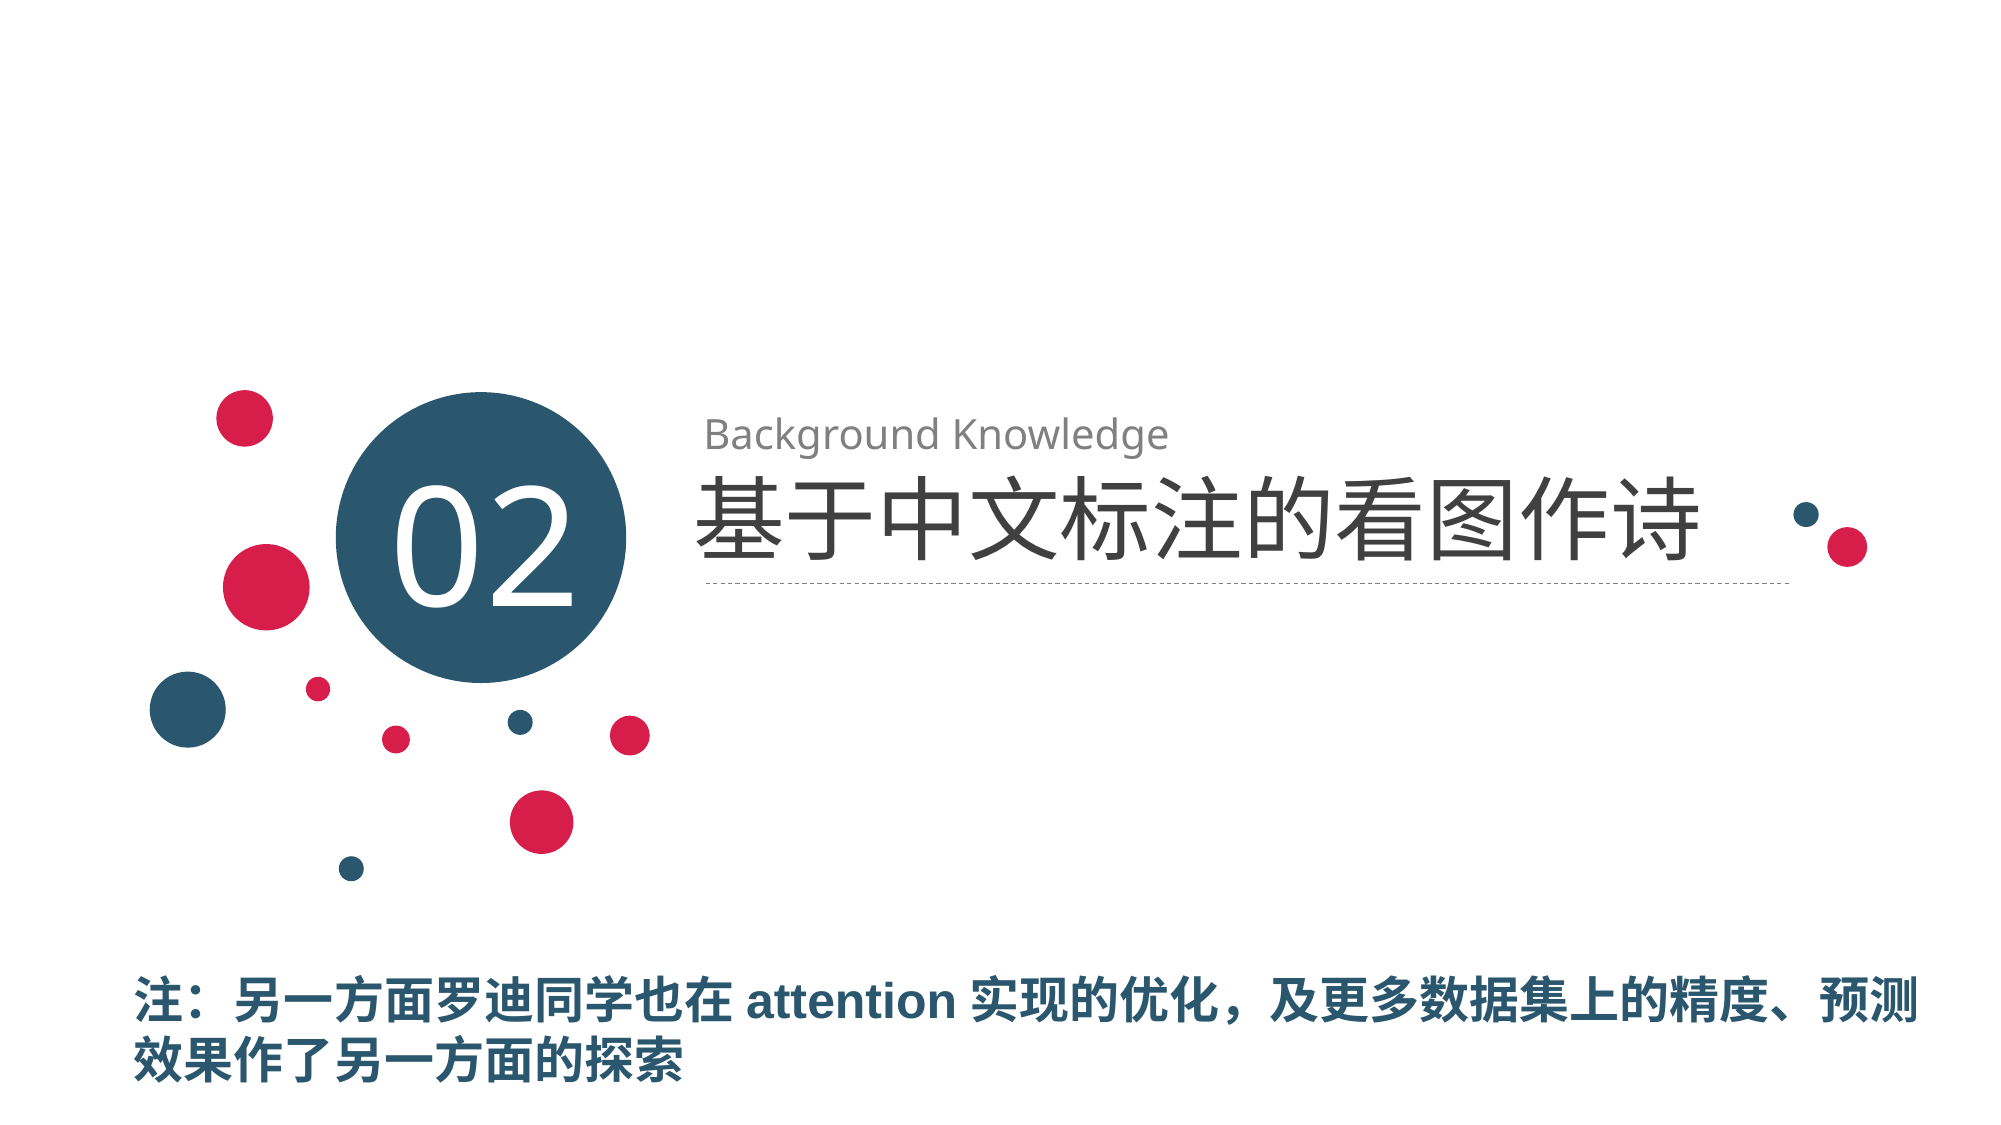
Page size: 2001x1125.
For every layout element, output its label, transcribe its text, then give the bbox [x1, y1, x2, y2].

text_box [148, 670, 227, 749]
text_box [221, 542, 311, 632]
text_box [337, 855, 365, 883]
text_box [506, 708, 534, 736]
text_box [215, 389, 274, 448]
text_box [304, 675, 332, 703]
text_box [678, 400, 1892, 584]
text_box 注：另一方面罗迪同学也在attention实现的优化，及更多数据集上的精度、预测效果作了另一方面的探索 [119, 961, 1949, 1096]
text_box [508, 789, 575, 855]
text_box [608, 714, 651, 757]
text_box [381, 724, 411, 755]
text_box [335, 392, 627, 684]
